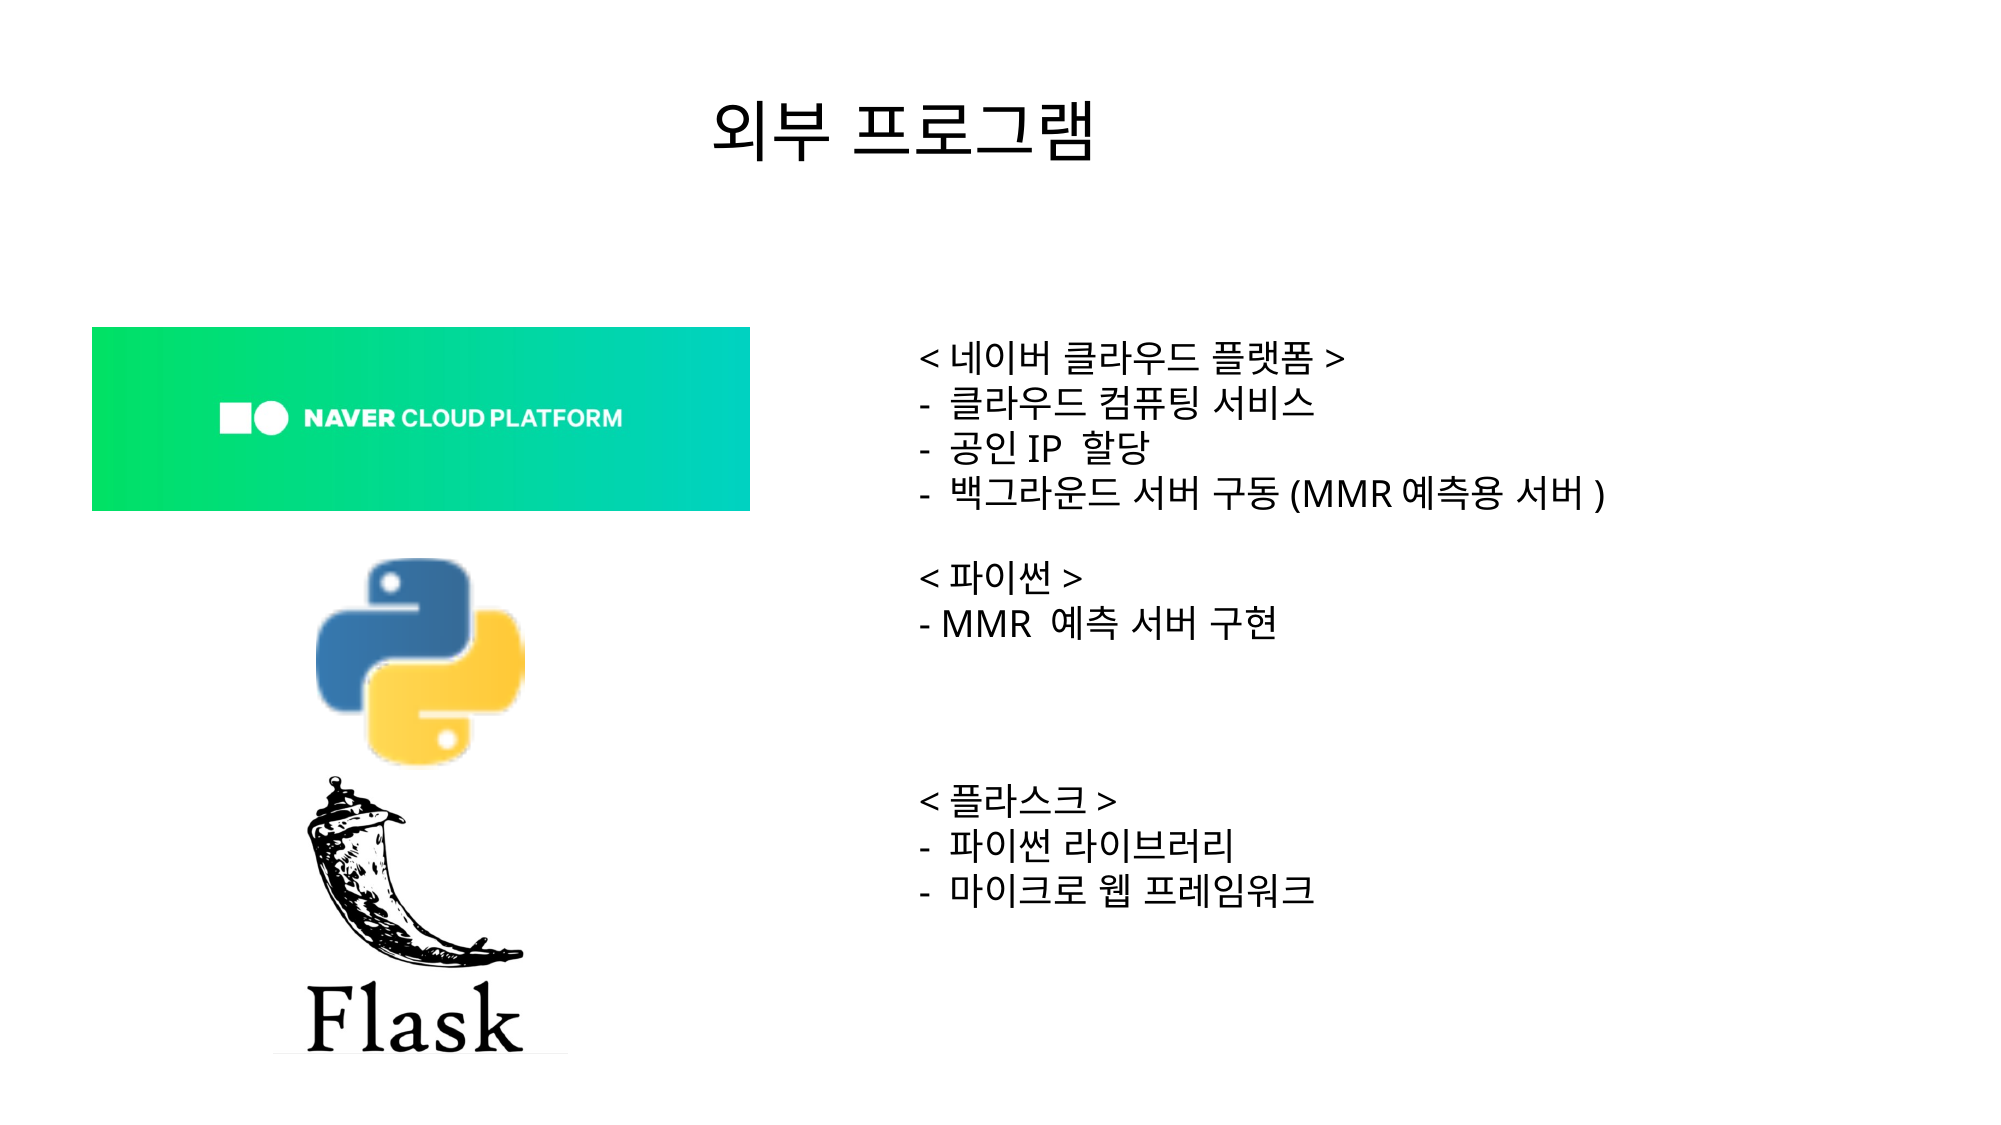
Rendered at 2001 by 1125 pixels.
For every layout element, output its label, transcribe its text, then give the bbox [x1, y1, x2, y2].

text_box <플라스크> - 파이썬 라이브러리 - 마이크로 웹 프레임워크 [904, 770, 1846, 920]
text_box <네이버 클라우드 플랫폼> - 클라우드 컴퓨팅 서비스 - 공인IP 할당 - 백그라운드 서버 구동(MMR예측용 서버) [904, 327, 1846, 523]
picture [316, 558, 525, 770]
picture [273, 775, 568, 1054]
text_box 외부 프로그램 [338, 82, 1471, 178]
picture [92, 327, 750, 512]
text_box <파이썬> - MMR 예측 서버 구현 [904, 547, 1846, 653]
